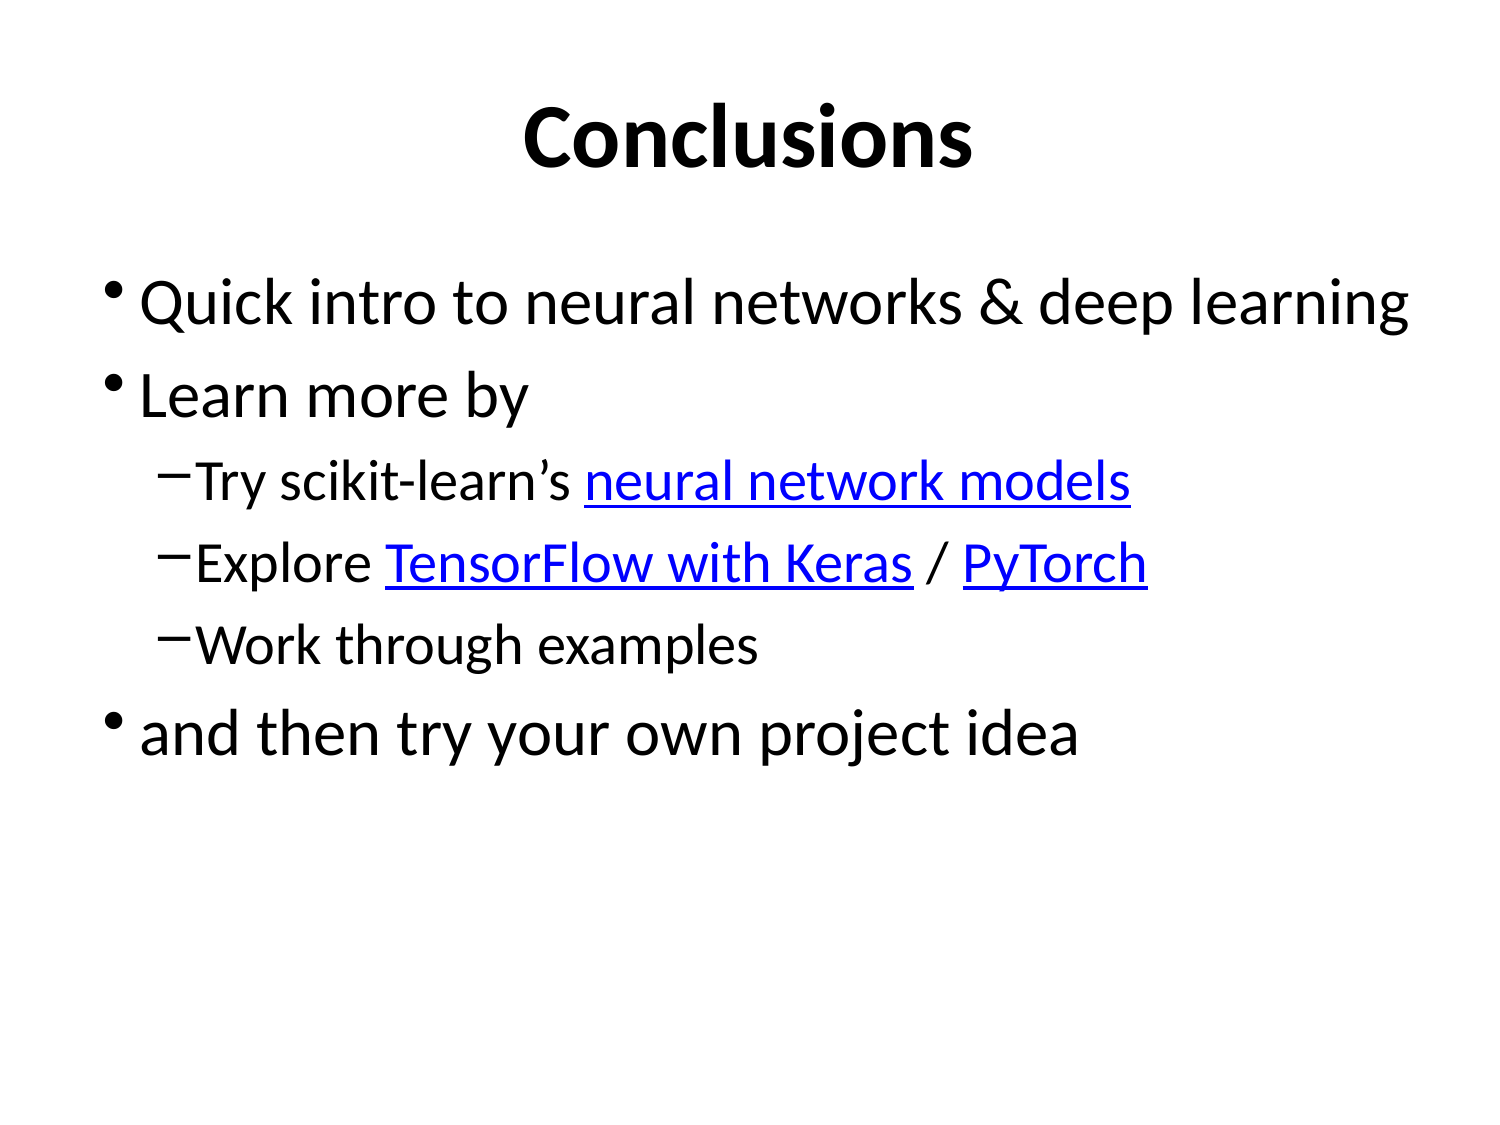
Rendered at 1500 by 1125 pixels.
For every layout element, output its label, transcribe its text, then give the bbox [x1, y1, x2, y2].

list Quick intro to neural networks & deep learning Learn more by Try scikit-learn’s neural network models Explore TensorFlow with Keras / PyTorch Work through examples and then try your own project idea [87, 249, 1438, 1088]
title Conclusions [111, 37, 1387, 225]
